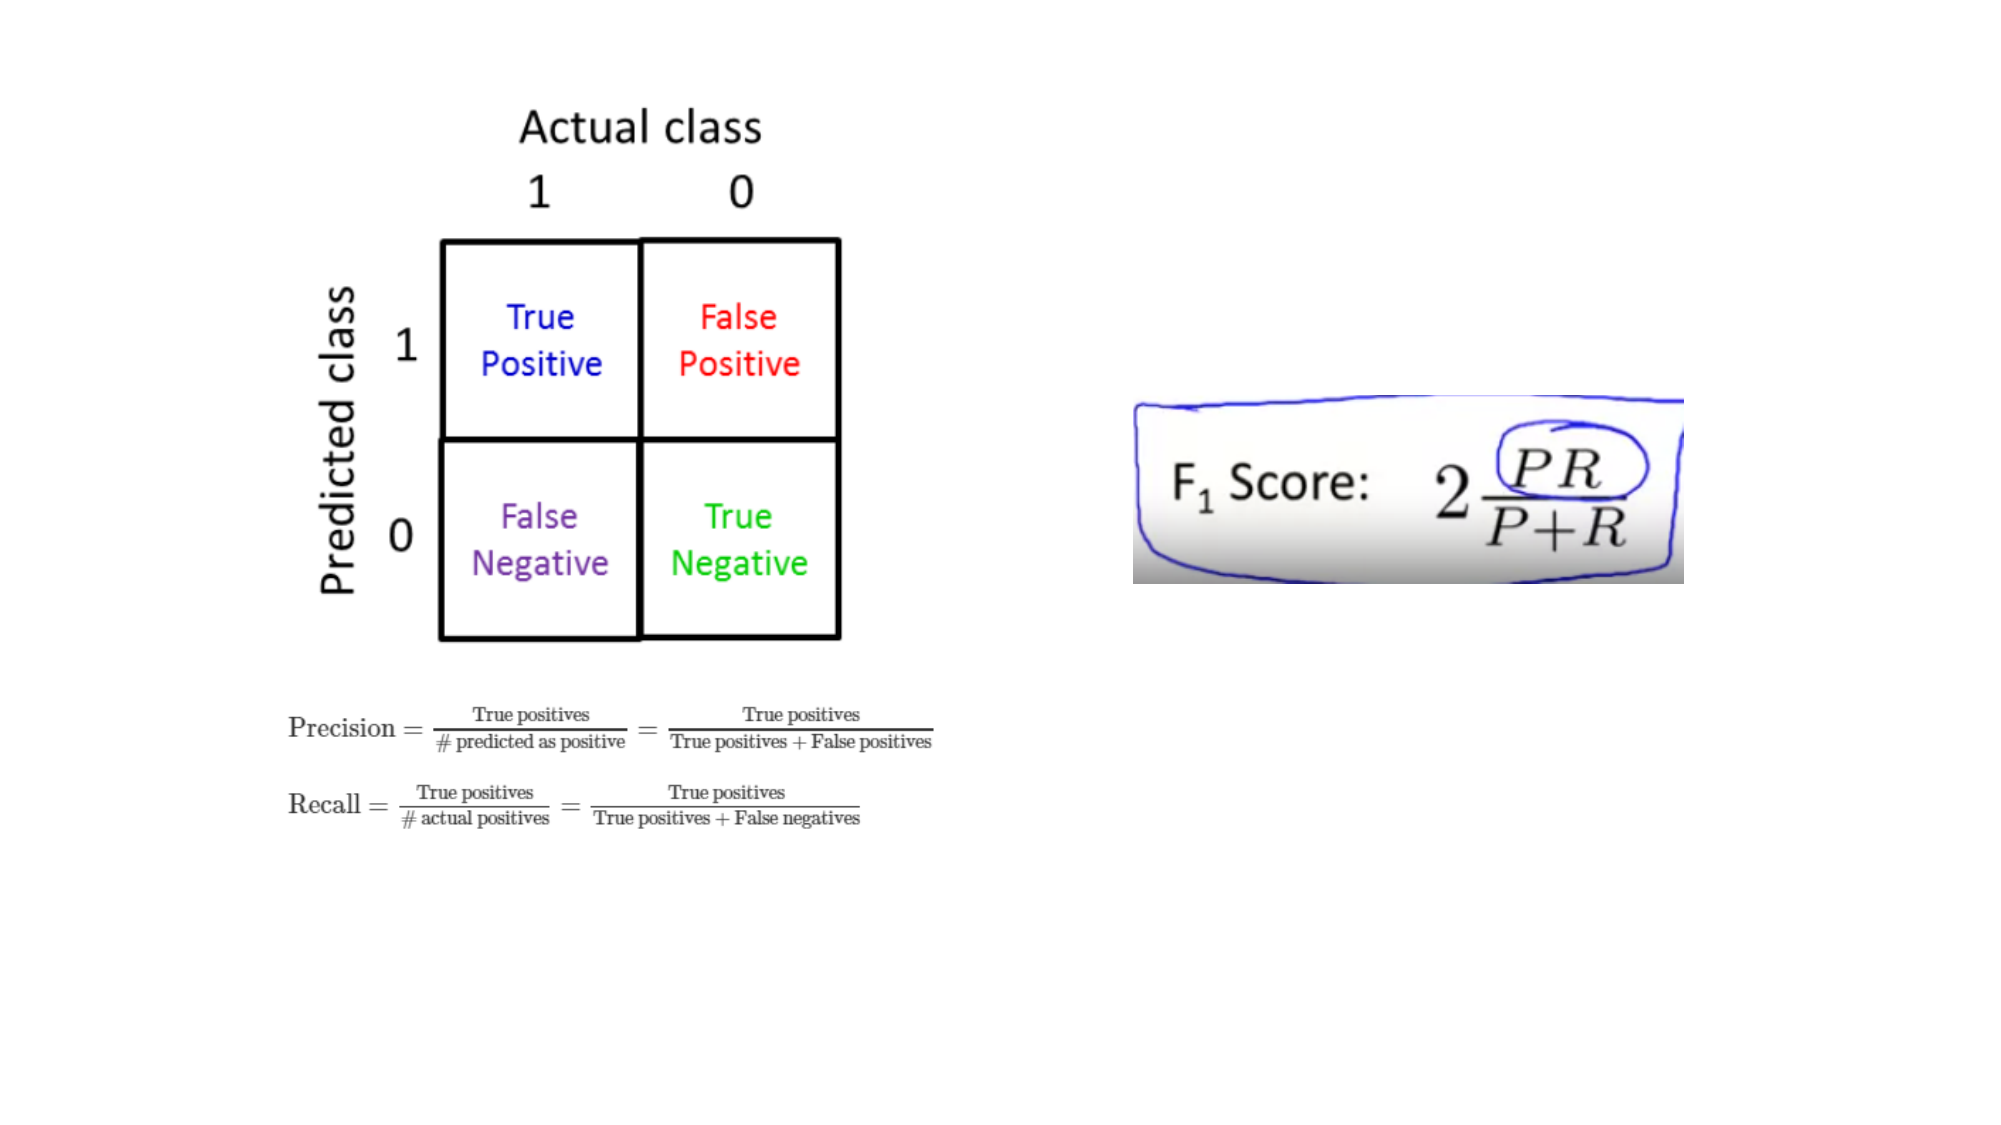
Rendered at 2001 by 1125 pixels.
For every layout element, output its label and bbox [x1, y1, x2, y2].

picture [1133, 395, 1684, 584]
list [279, 104, 938, 836]
